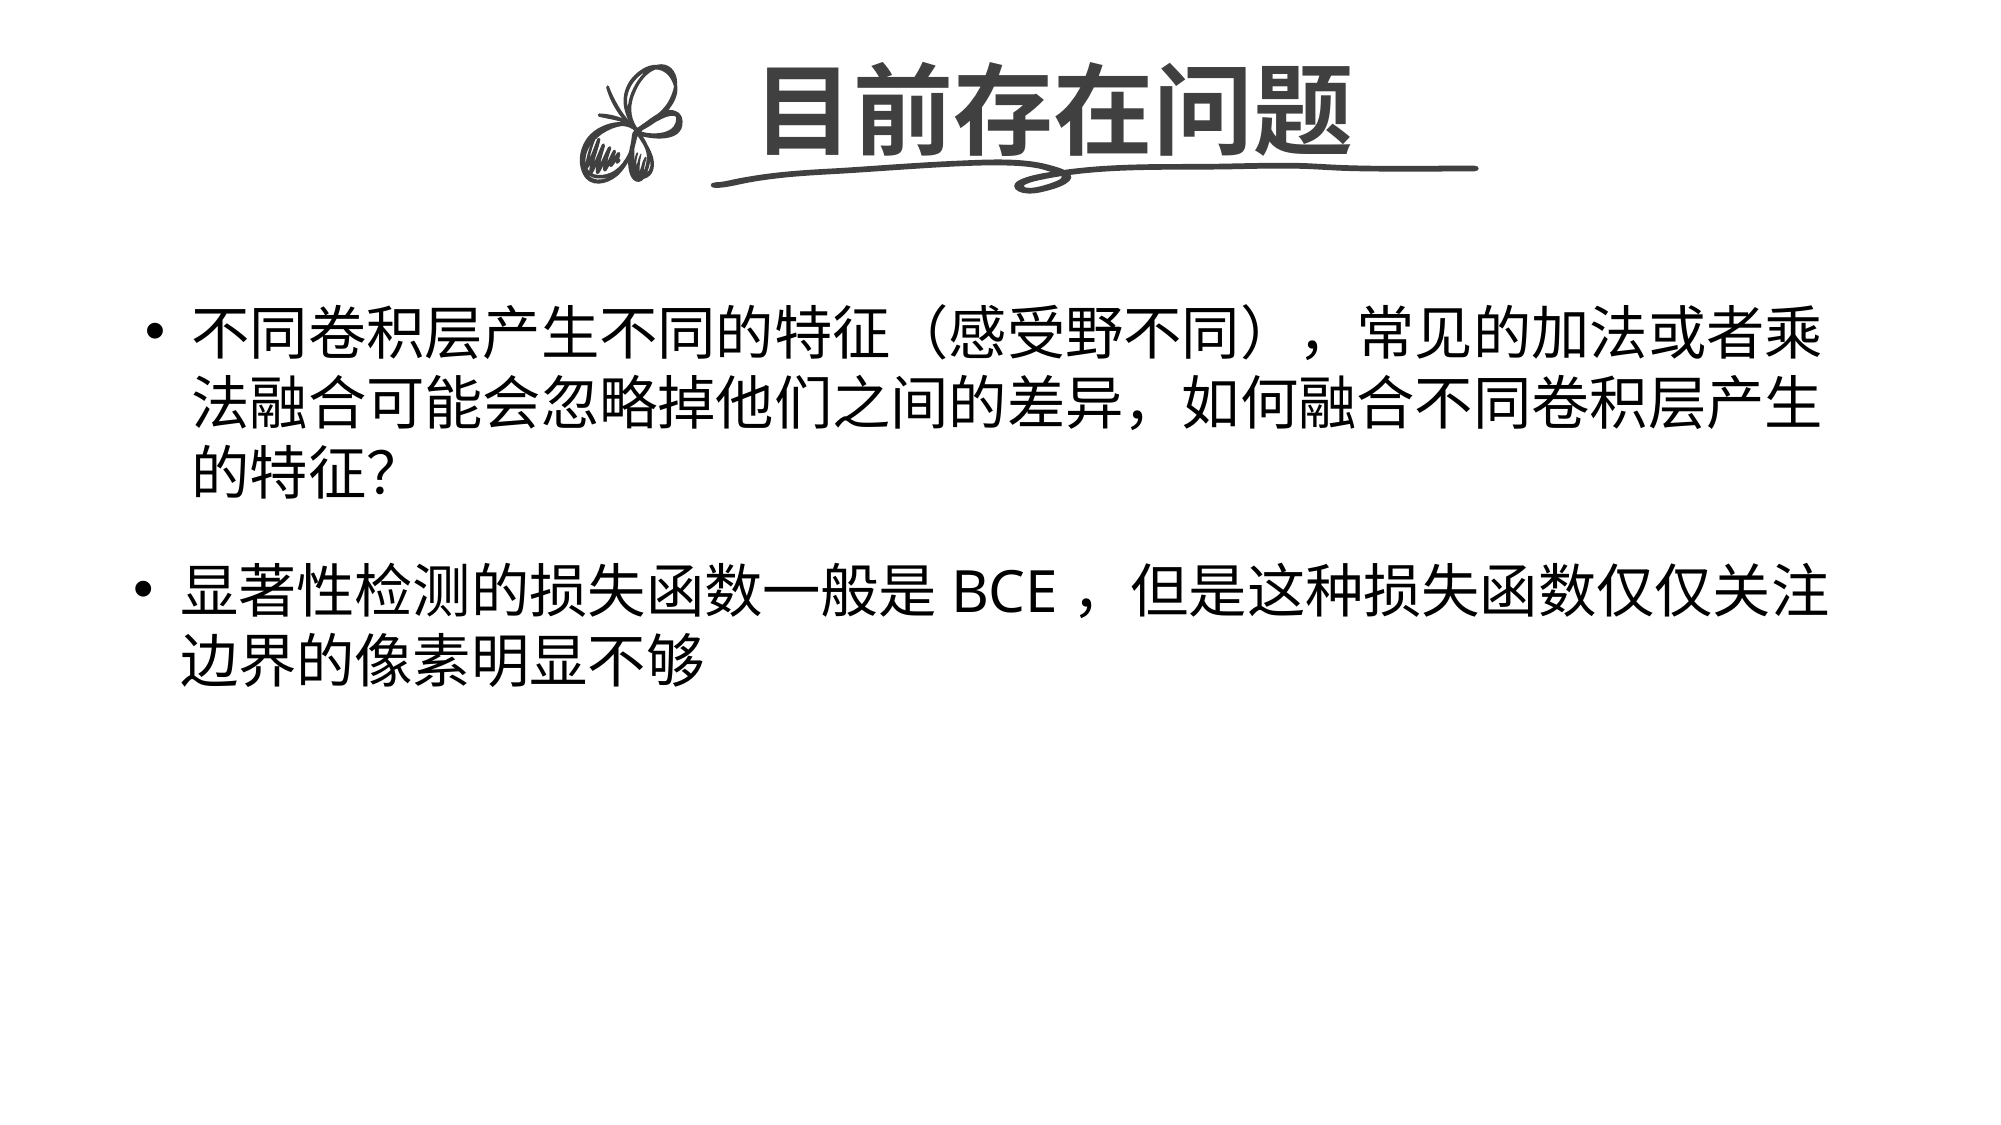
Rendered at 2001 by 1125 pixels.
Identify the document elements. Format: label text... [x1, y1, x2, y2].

text_box [1014, 175, 1072, 194]
text_box [710, 175, 818, 188]
text_box [1471, 165, 1479, 172]
text_box 显著性检测的损失函数一般是BCE，但是这种损失函数仅仅关注边界的像素明显不够 [118, 546, 1860, 702]
text_box 目前存在问题 [738, 39, 1471, 175]
text_box 不同卷积层产生不同的特征（感受野不同），常见的加法或者乘法融合可能会忽略掉他们之间的差异，如何融合不同卷积层产生的特征？ [129, 288, 1846, 514]
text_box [575, 64, 684, 189]
